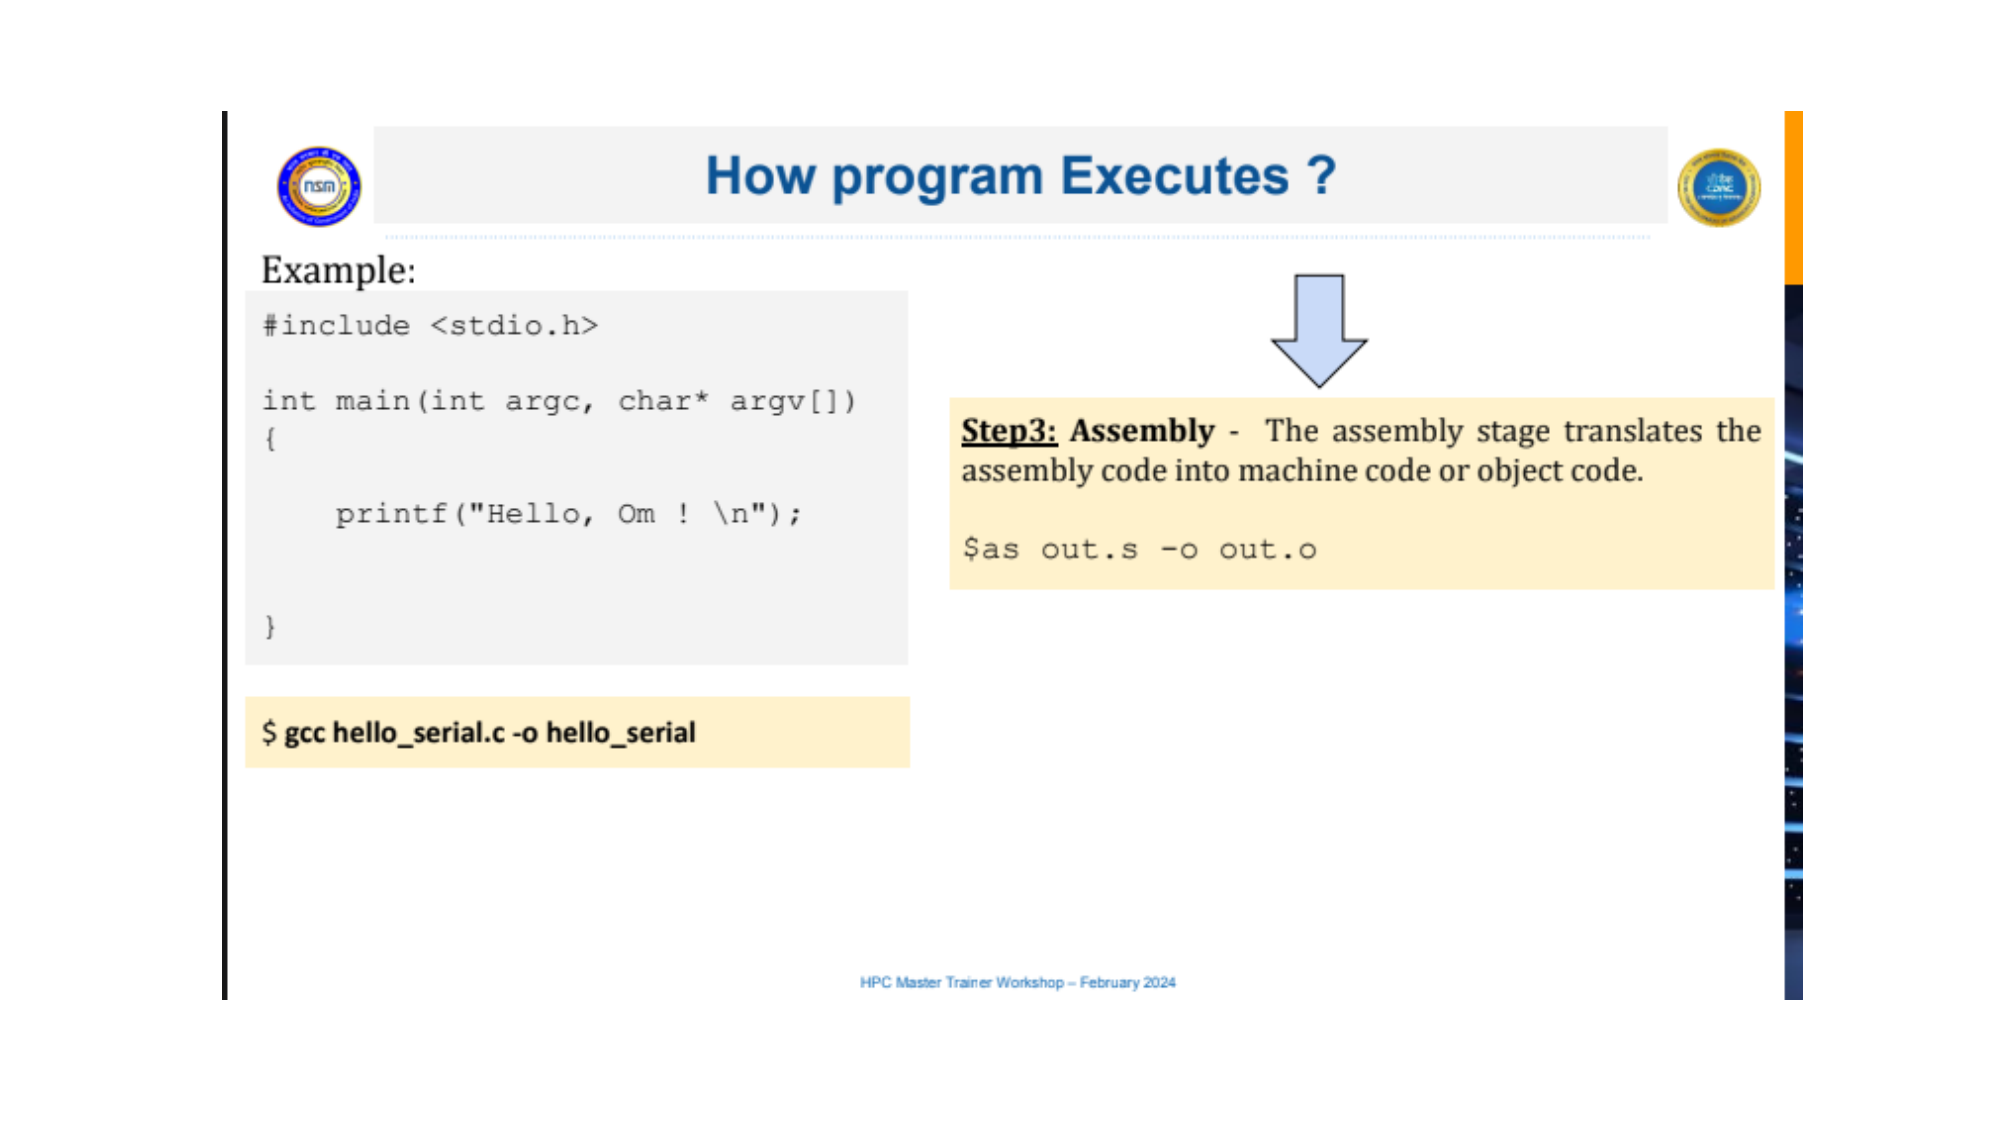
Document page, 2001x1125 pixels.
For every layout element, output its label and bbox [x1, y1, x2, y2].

picture [222, 111, 1803, 1000]
